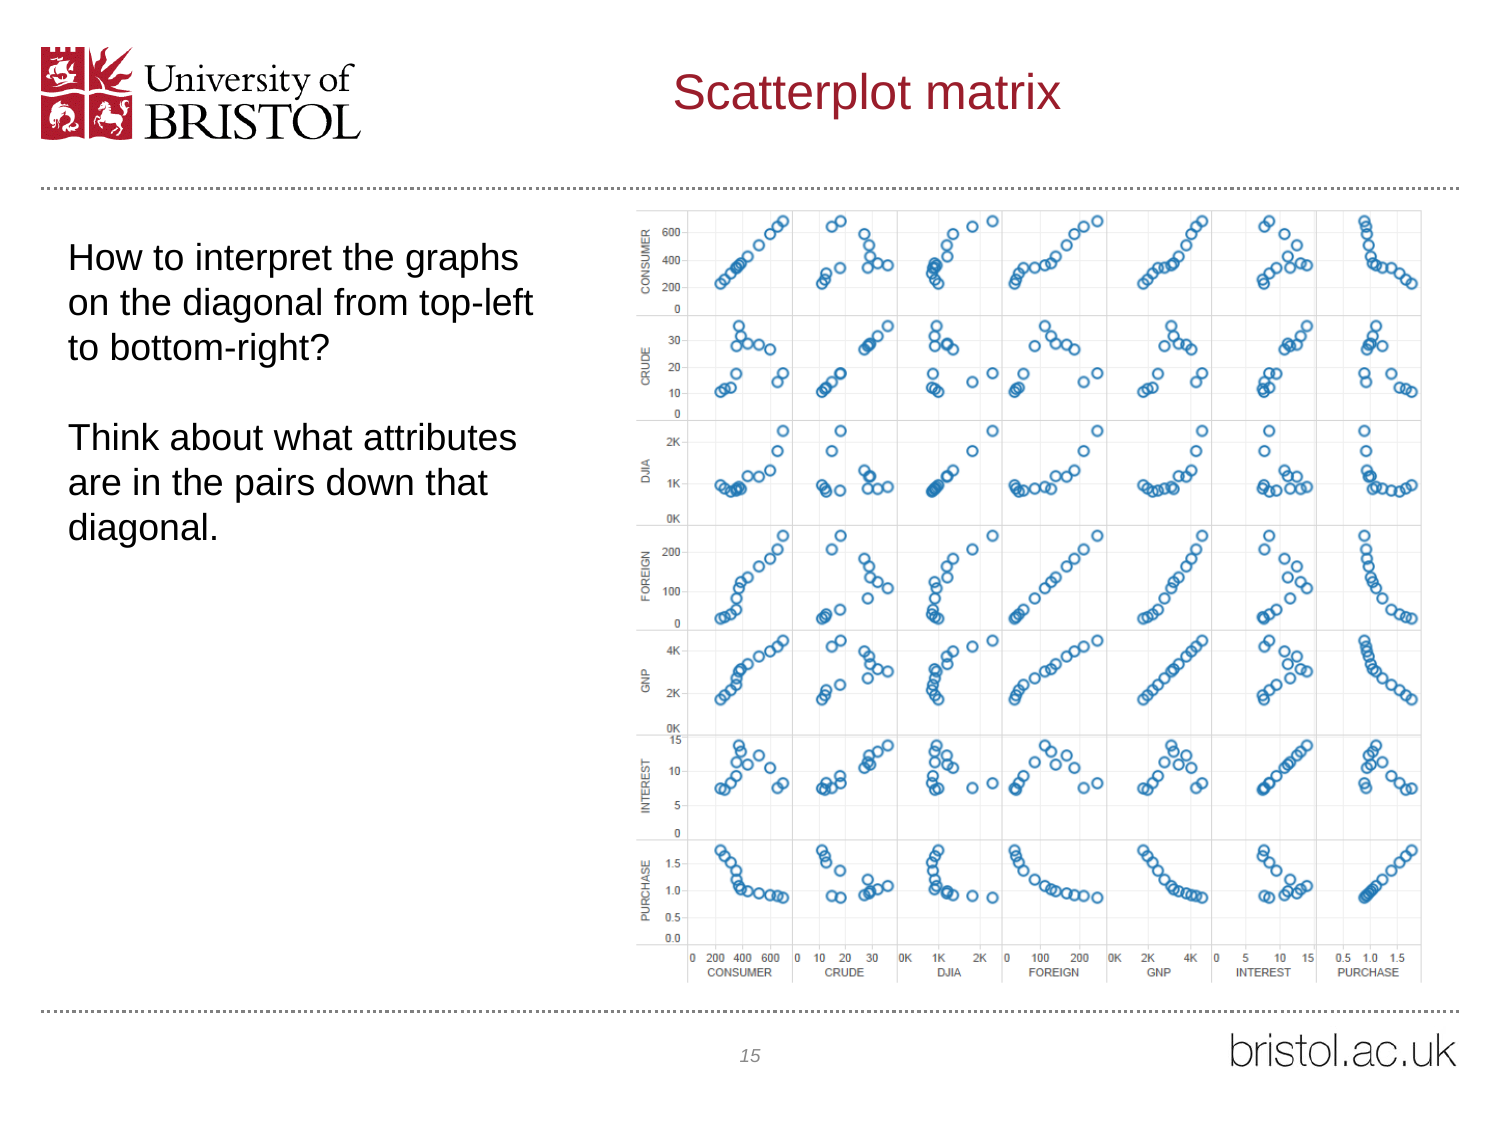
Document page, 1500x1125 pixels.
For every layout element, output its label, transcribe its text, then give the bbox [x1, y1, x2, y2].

title Scatterplot matrix [657, 38, 1425, 140]
picture [627, 203, 1432, 991]
picture [1214, 1023, 1459, 1080]
picture [41, 47, 361, 140]
text_box How to interpret the graphs on the diagonal from top-left to bottom-right? Think about what attributes are in the pairs down that diagonal. [53, 225, 585, 555]
slide_number 15 [690, 1025, 810, 1086]
